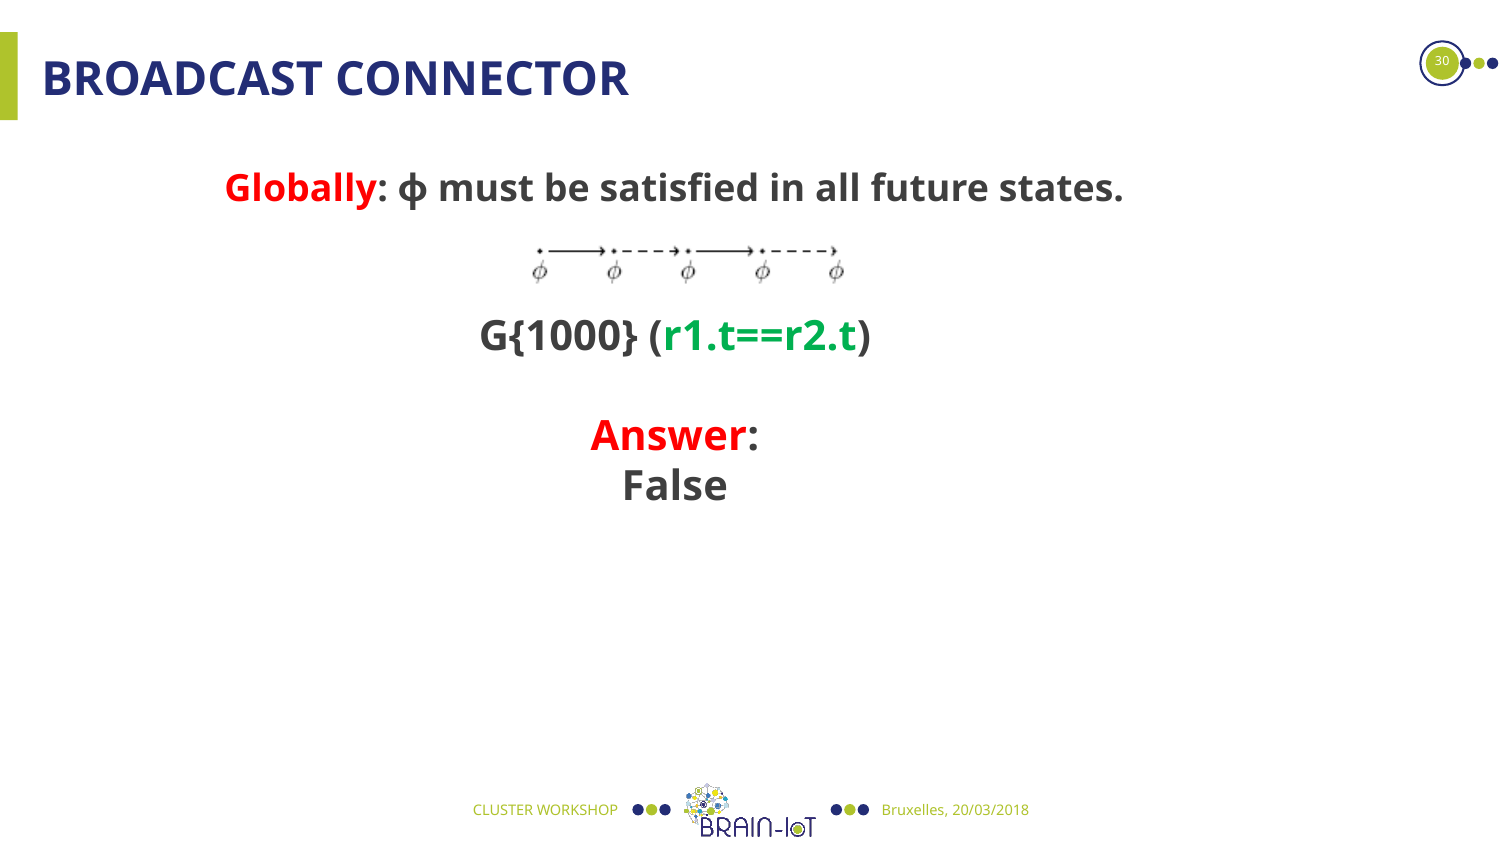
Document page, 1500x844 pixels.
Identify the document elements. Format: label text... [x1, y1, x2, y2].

footer CLUSTER WORKSHOP [41, 787, 619, 833]
title Broadcast connector [41, 47, 1421, 105]
picture [530, 216, 847, 288]
picture [684, 783, 816, 837]
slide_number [881, 787, 1459, 833]
text_box Globally: ϕ must be satisfied in all future states. G{1000} (r1.t==r2.t) Answer: False [162, 156, 1188, 567]
slide_number 30 [1420, 45, 1465, 77]
